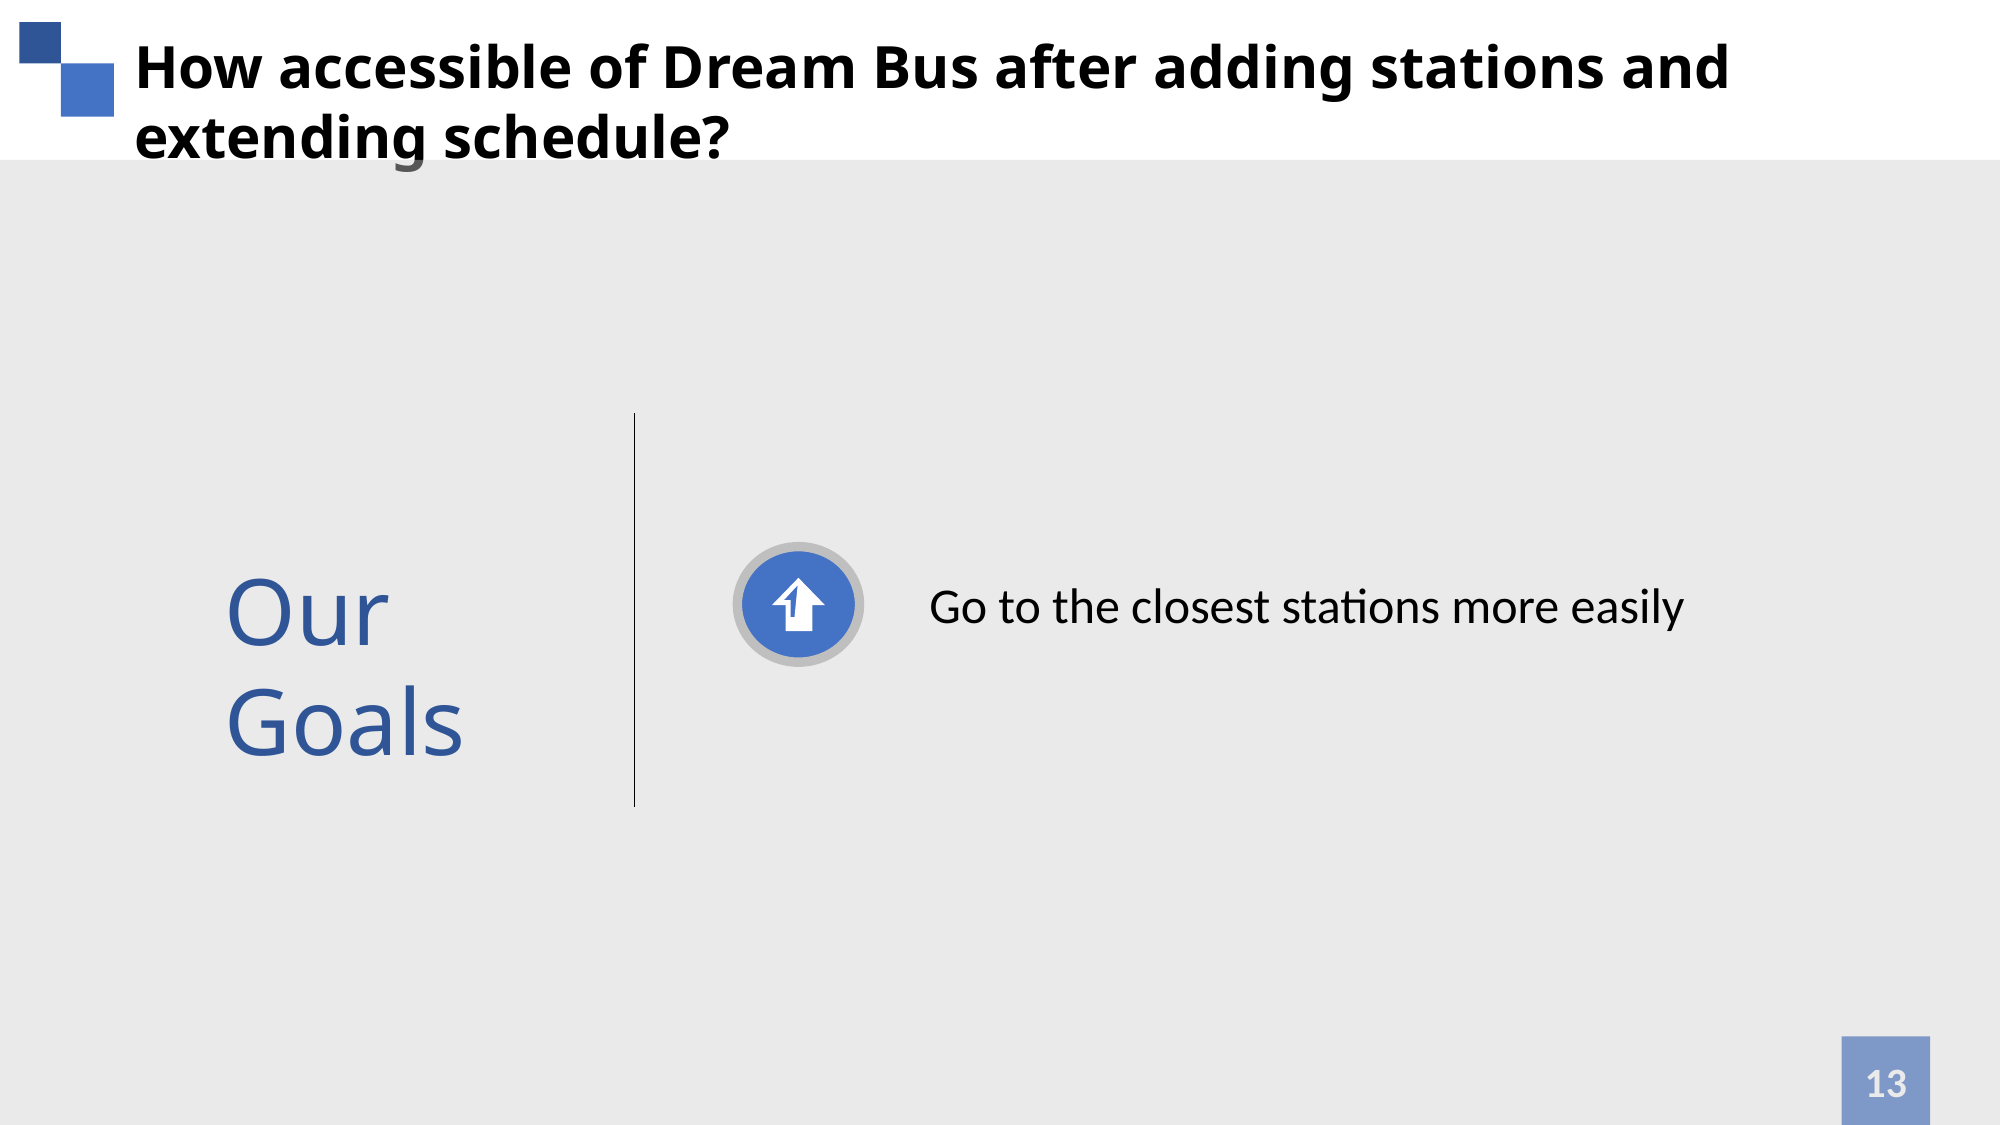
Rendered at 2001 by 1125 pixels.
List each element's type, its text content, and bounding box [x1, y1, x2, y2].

text_box [0, 159, 2000, 1125]
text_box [737, 546, 860, 663]
text_box How accessible of Dream Bus after adding stations and extending schedule? [119, 22, 1816, 159]
text_box Go to the closest stations more easily [914, 566, 1859, 642]
text_box Our Goals [209, 546, 634, 782]
